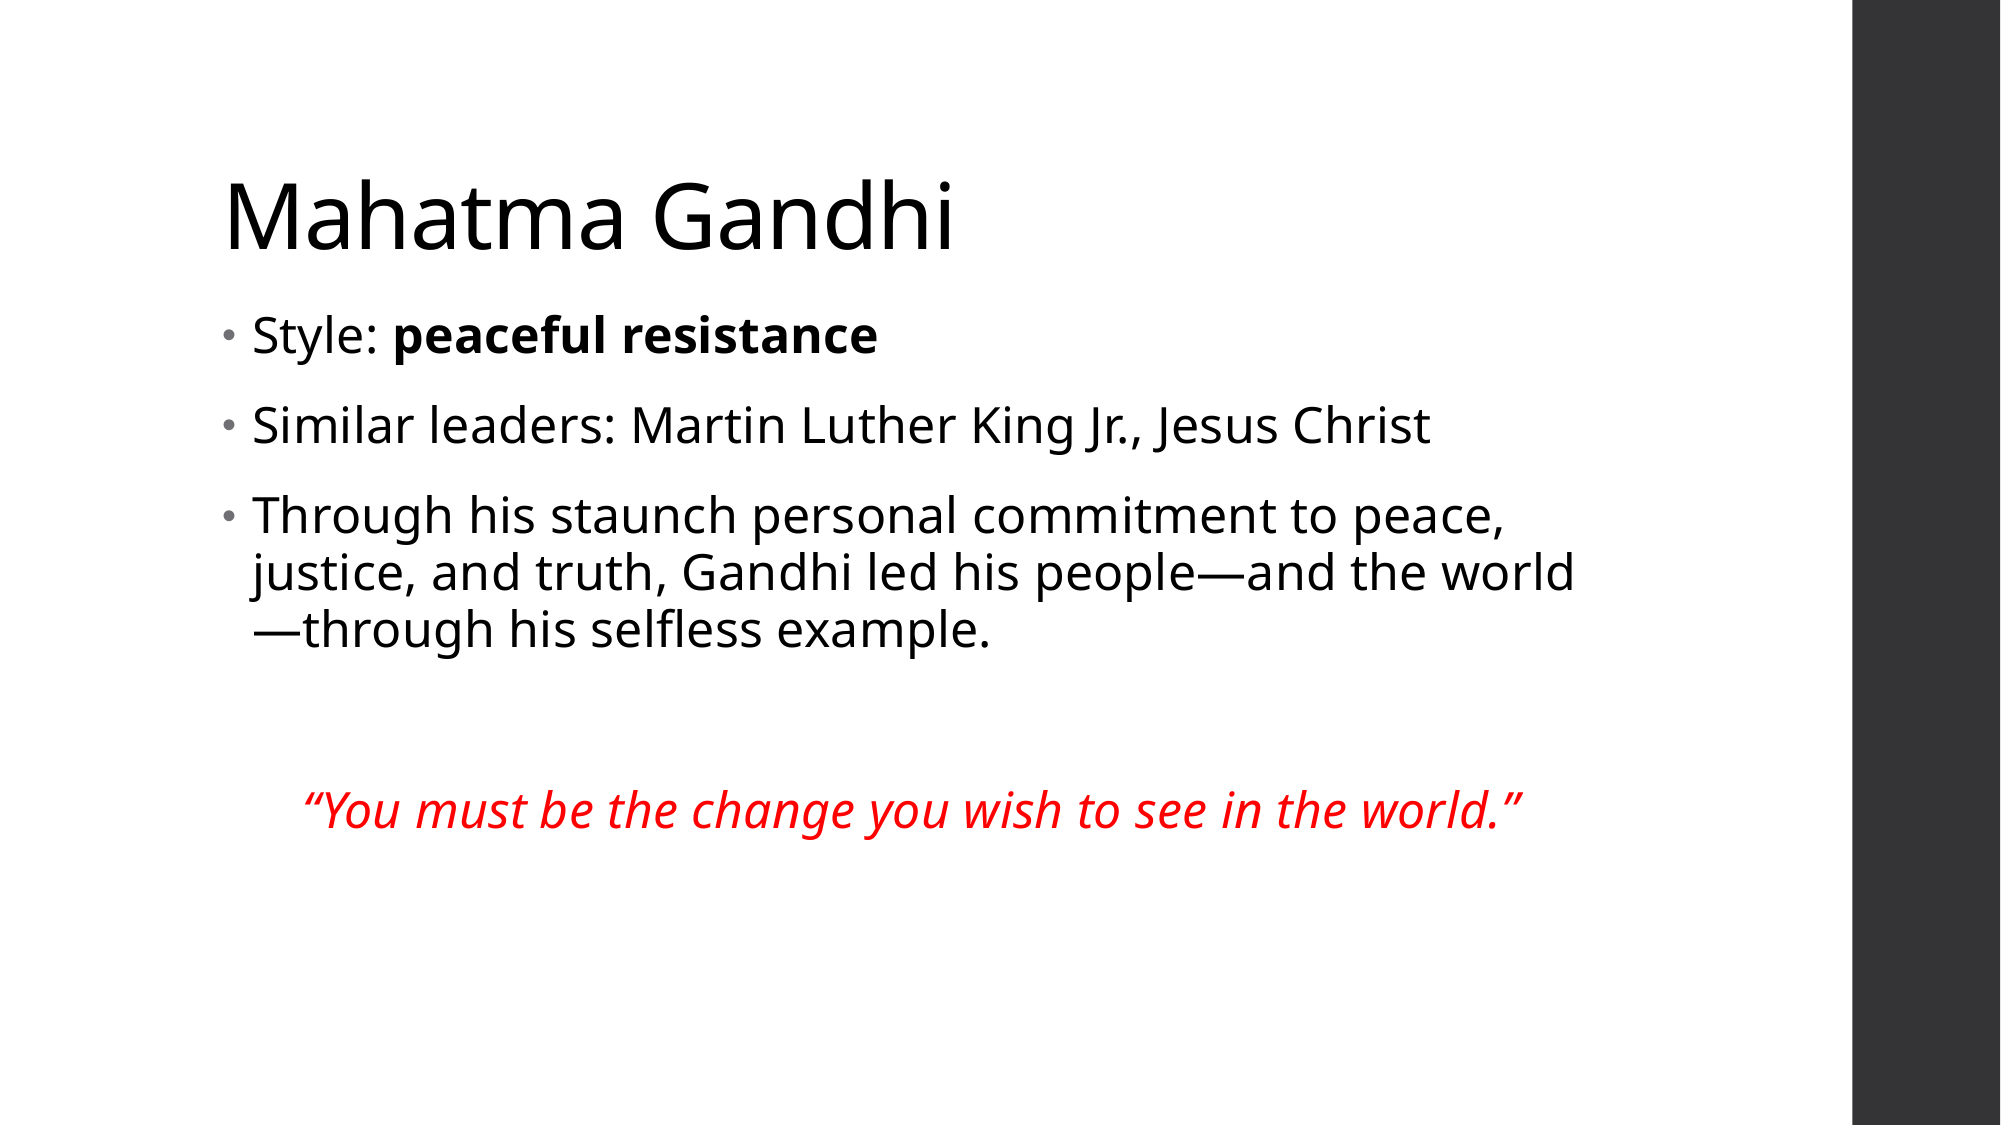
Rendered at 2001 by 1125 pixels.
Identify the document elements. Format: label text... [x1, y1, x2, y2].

list Style: peaceful resistance Similar leaders: Martin Luther King Jr., Jesus Christ Through his staunch personal commitment to peace, justice, and truth, Gandhi led his people—and the world—through his selfless example. “You must be the change you wish to see in the world.” [206, 299, 1617, 1014]
title Mahatma Gandhi [206, 60, 1797, 278]
